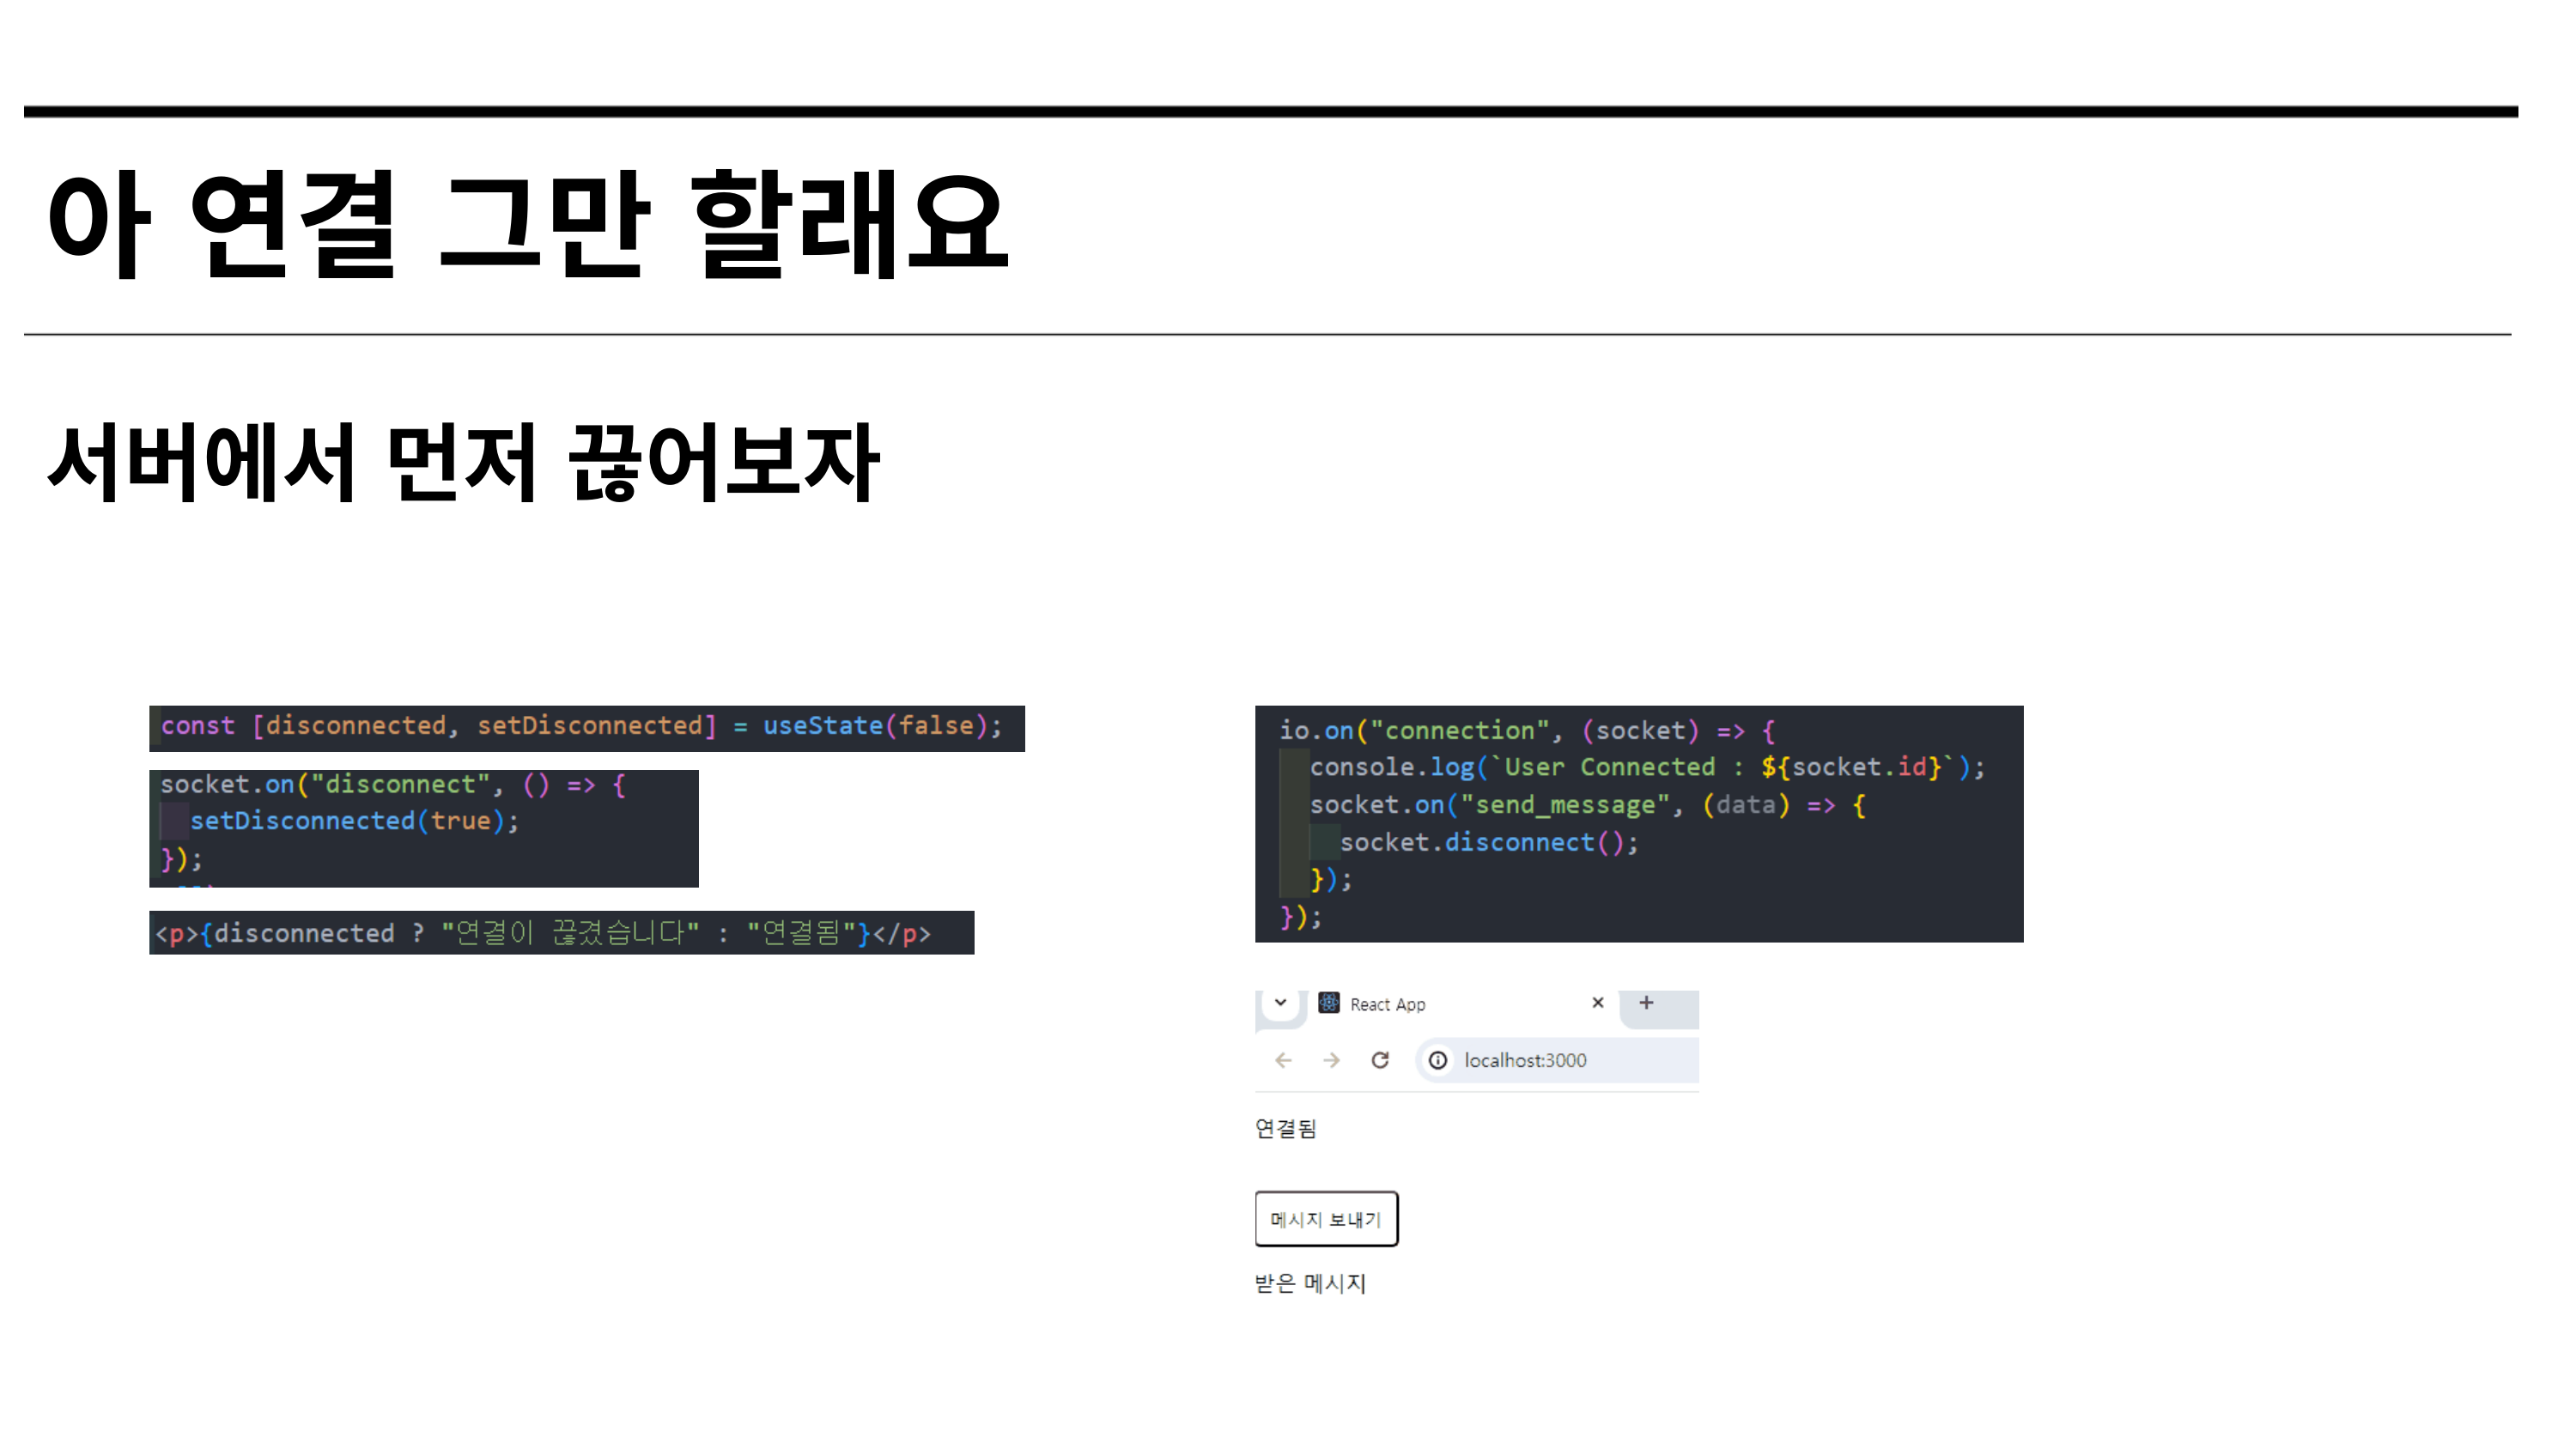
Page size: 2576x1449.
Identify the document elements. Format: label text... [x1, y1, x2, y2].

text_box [24, 331, 2512, 338]
picture [149, 770, 700, 888]
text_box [23, 89, 2519, 135]
picture [149, 911, 975, 955]
picture [149, 706, 1025, 752]
picture [1255, 990, 1699, 1316]
picture [1255, 706, 2024, 943]
text_box 서버에서 먼저 끊어보자 [32, 402, 1213, 518]
text_box 아 연결 그만 할래요 [32, 144, 1578, 300]
